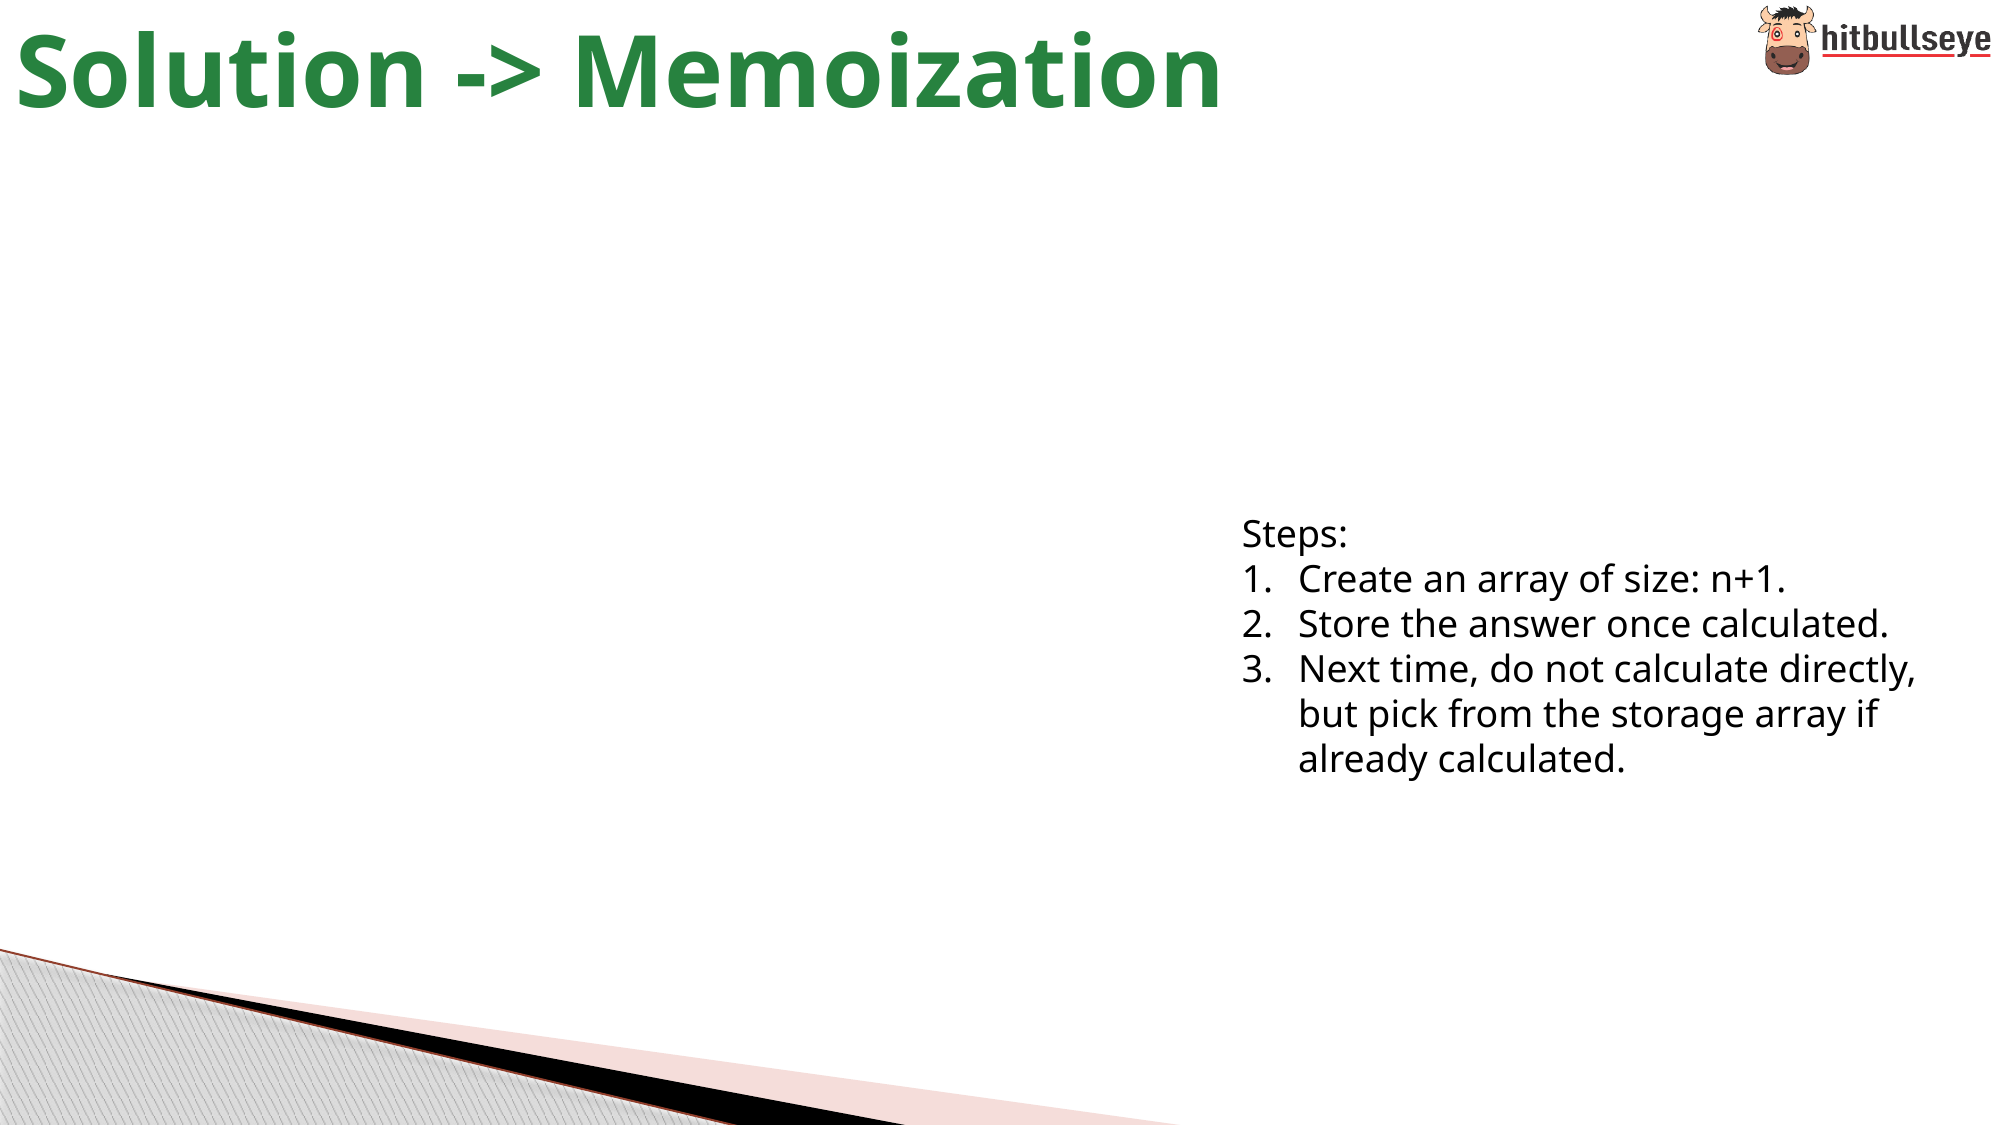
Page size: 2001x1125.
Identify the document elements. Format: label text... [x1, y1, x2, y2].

text_box Steps: Create an array of size: n+1. Store the answer once calculated. Next time, do not calculate directly, but pick from the storage array if already calculated. [1227, 502, 1938, 788]
title Solution -> Memoization [0, 0, 1800, 137]
picture [1800, 0, 2000, 81]
